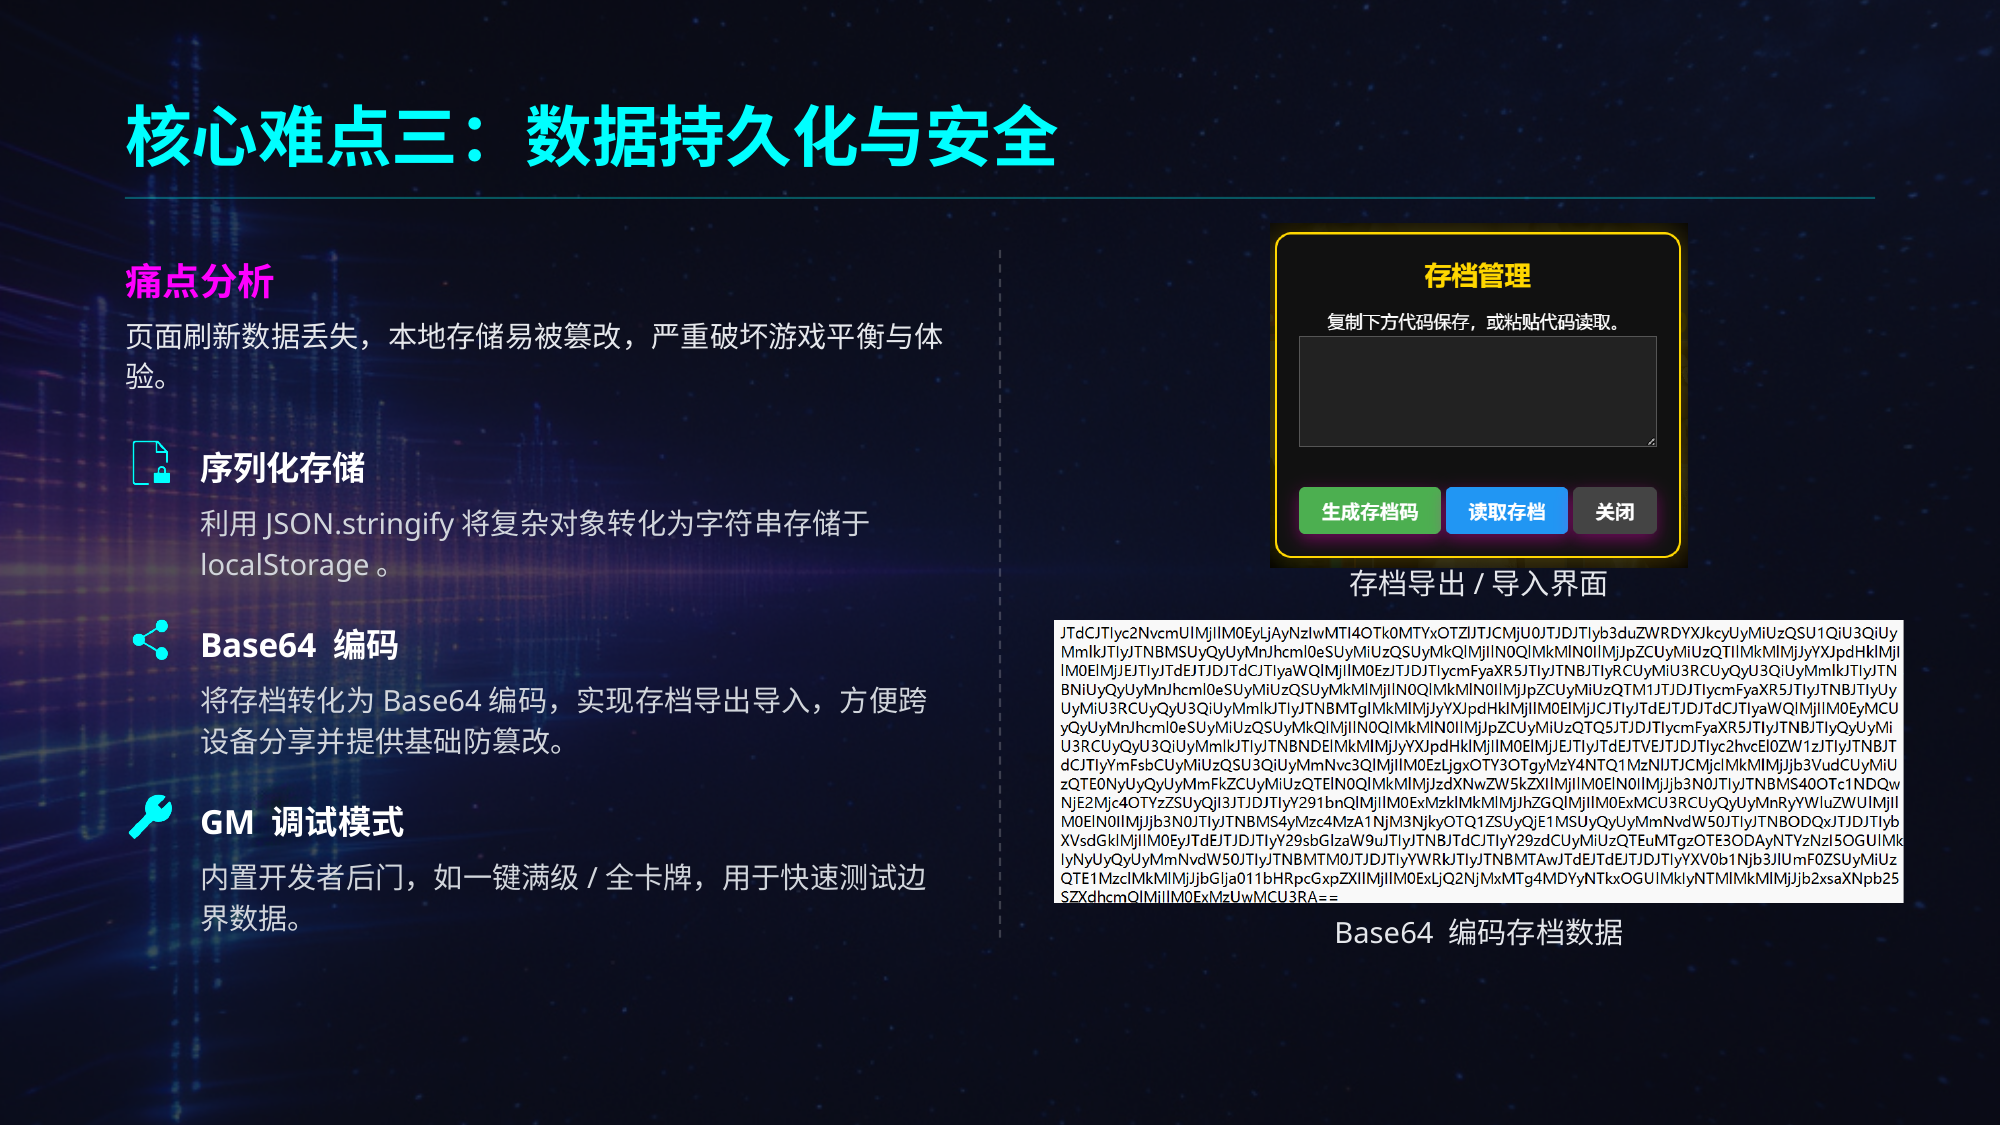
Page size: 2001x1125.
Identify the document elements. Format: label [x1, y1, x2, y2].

text_box [124, 196, 1876, 200]
picture [0, 0, 2000, 1125]
text_box [655, 592, 1344, 596]
